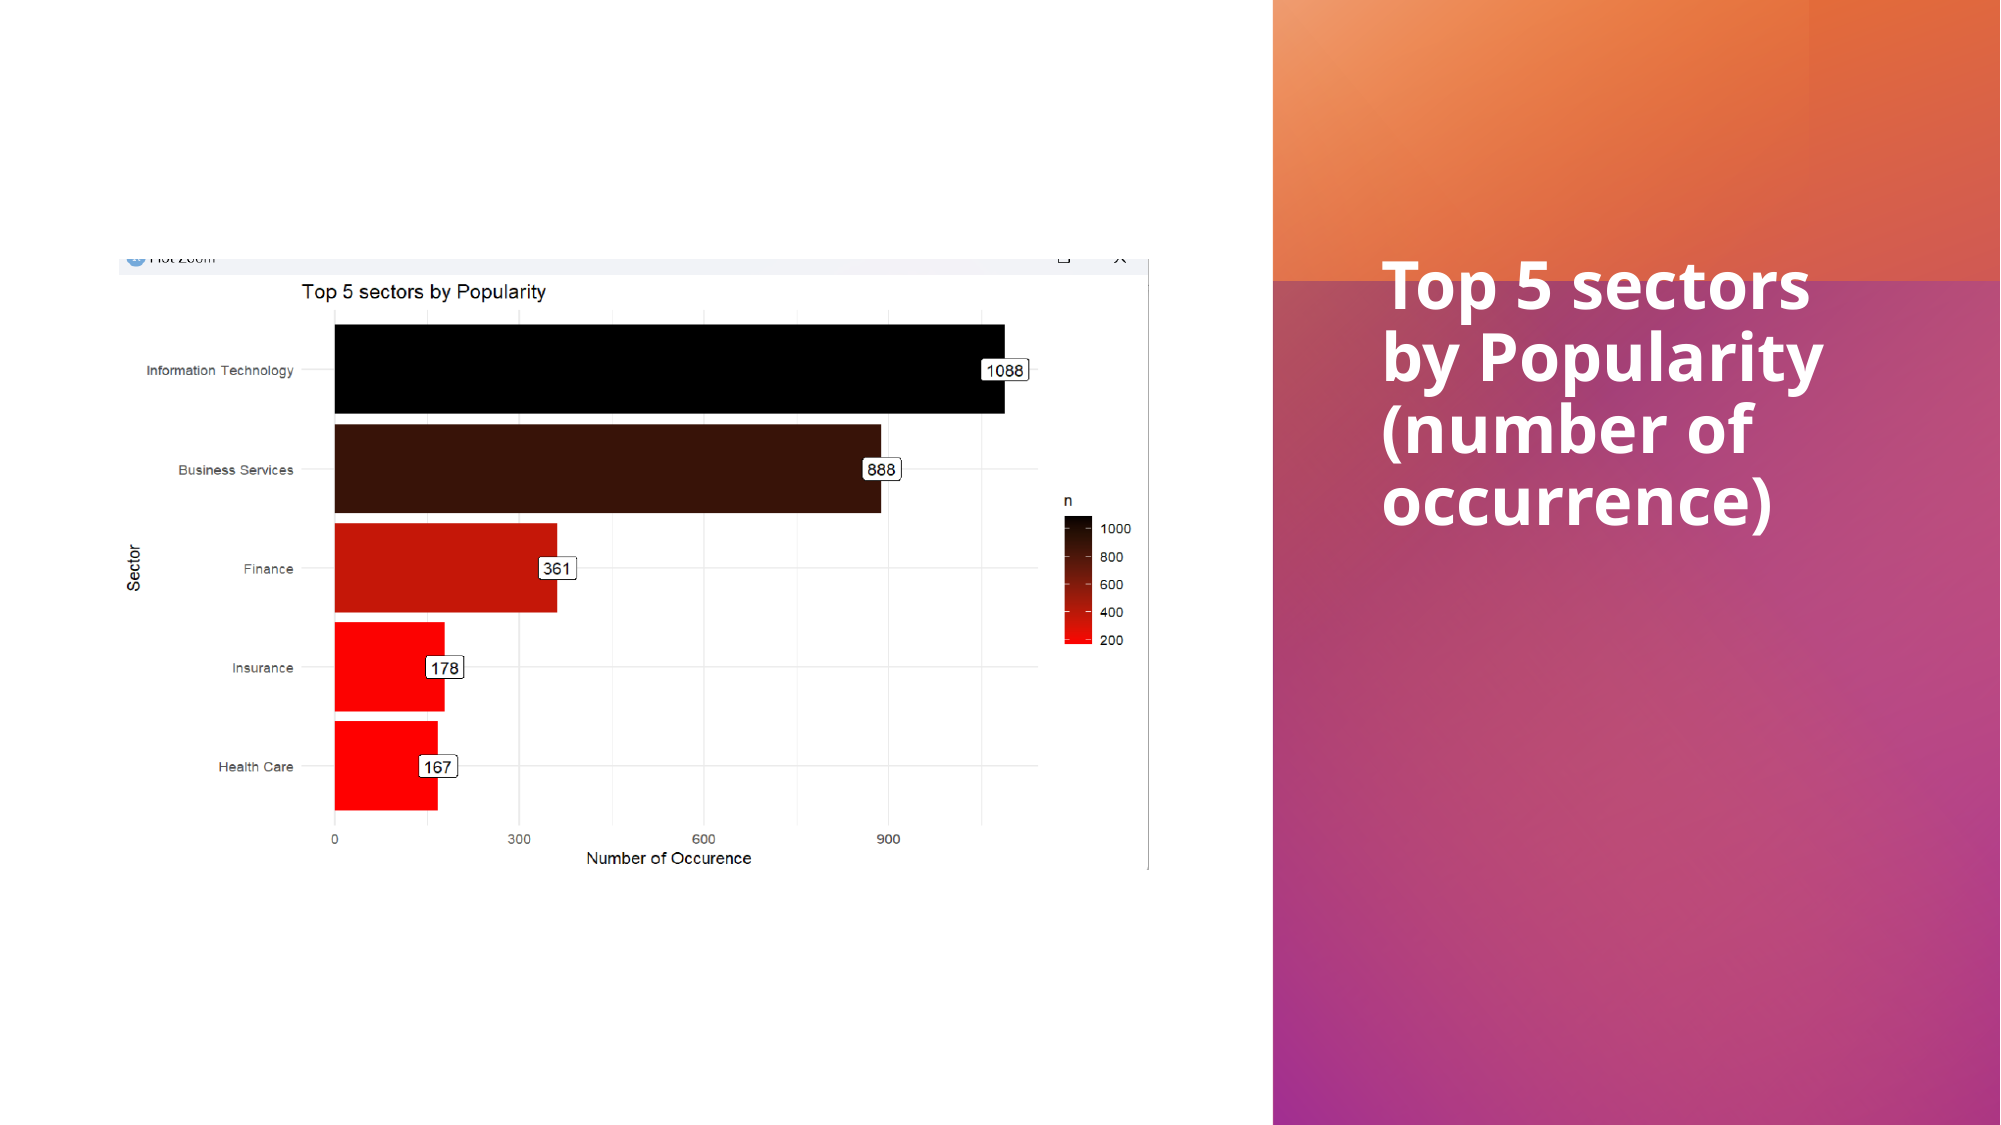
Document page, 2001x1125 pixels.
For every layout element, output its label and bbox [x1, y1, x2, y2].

list [119, 259, 1150, 870]
text_box [1272, 0, 2000, 1125]
